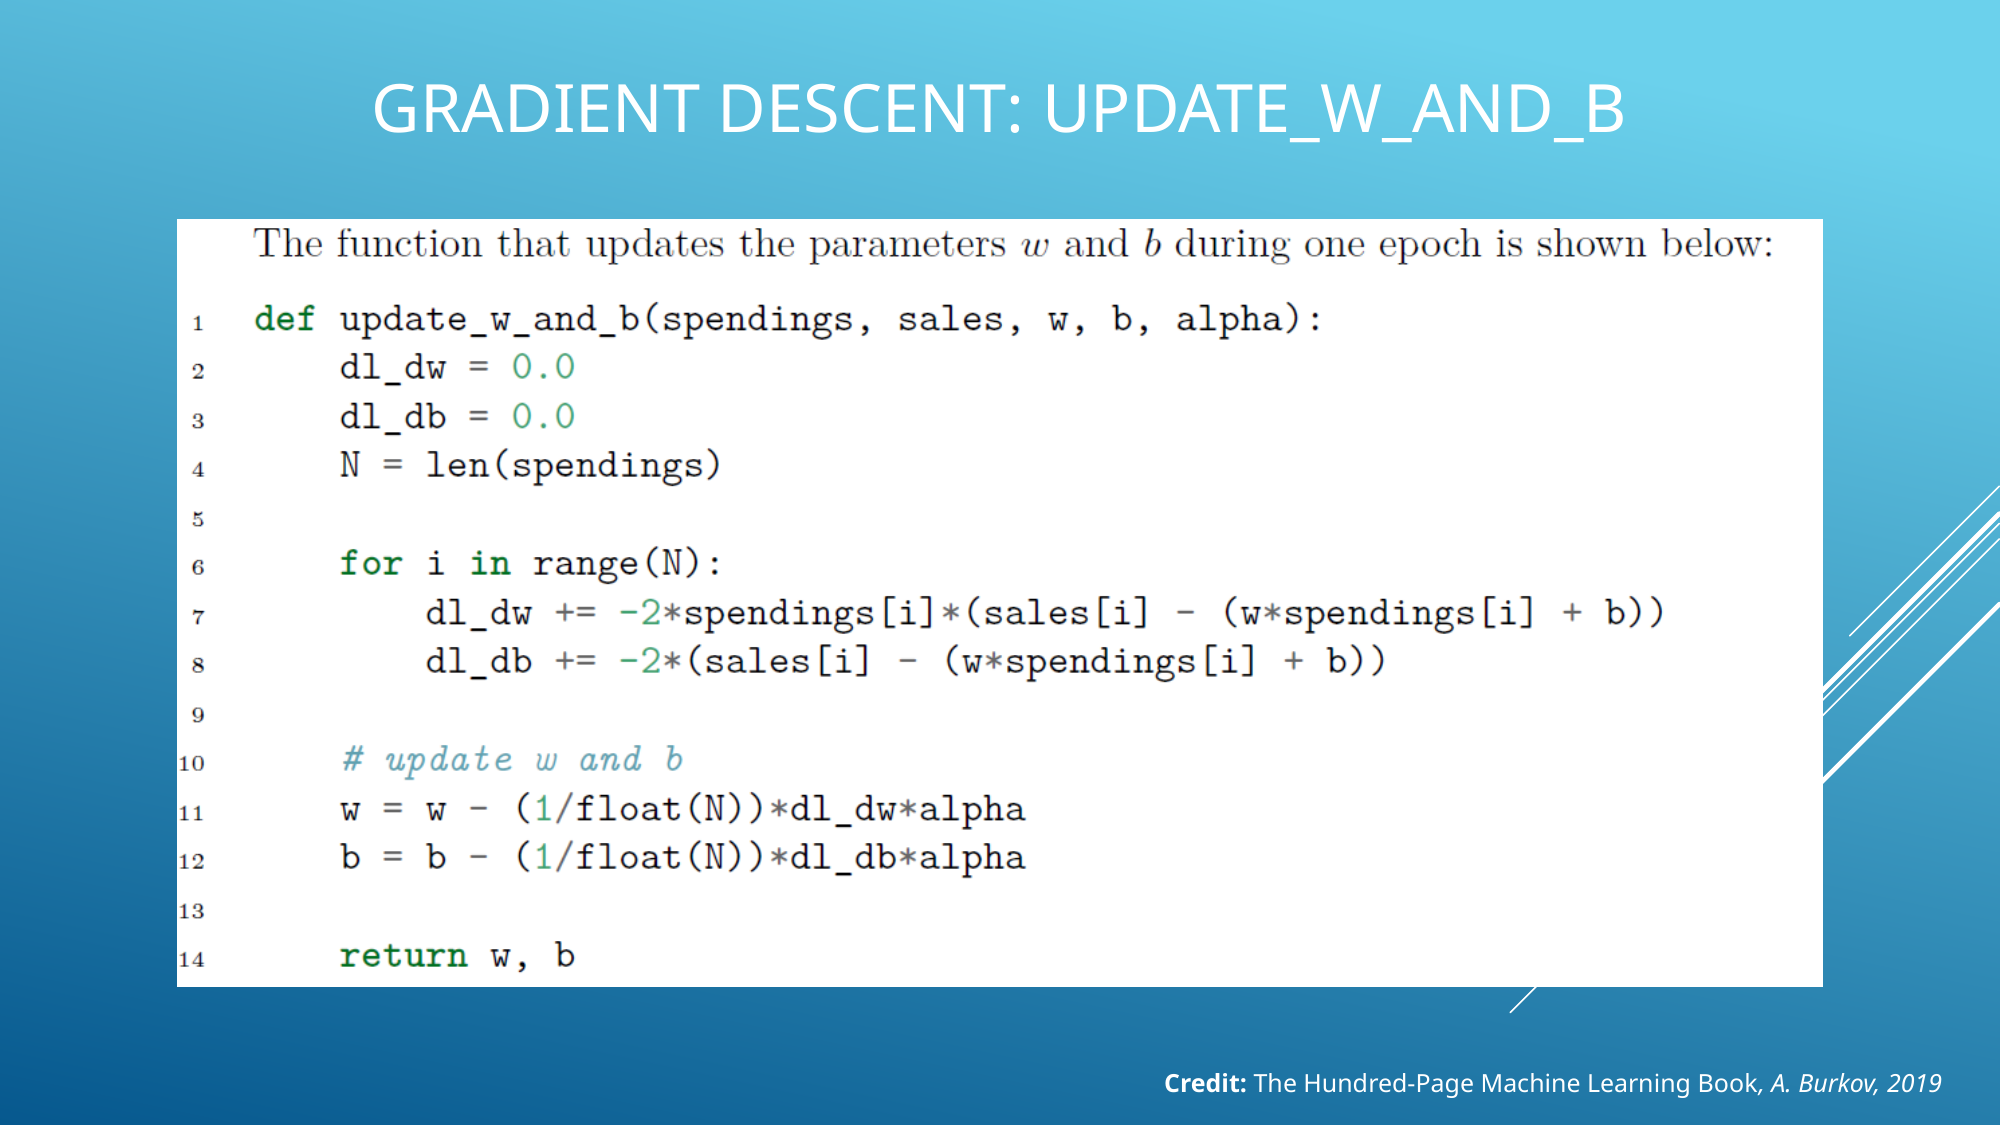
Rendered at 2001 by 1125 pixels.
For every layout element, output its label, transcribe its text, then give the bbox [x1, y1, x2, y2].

text_box Credit: The Hundred-Page Machine Learning Book, A. Burkov, 2019 [1149, 1059, 2000, 1105]
title Gradient Descent: update_w_and_B [229, 47, 1771, 154]
picture [176, 219, 1824, 987]
